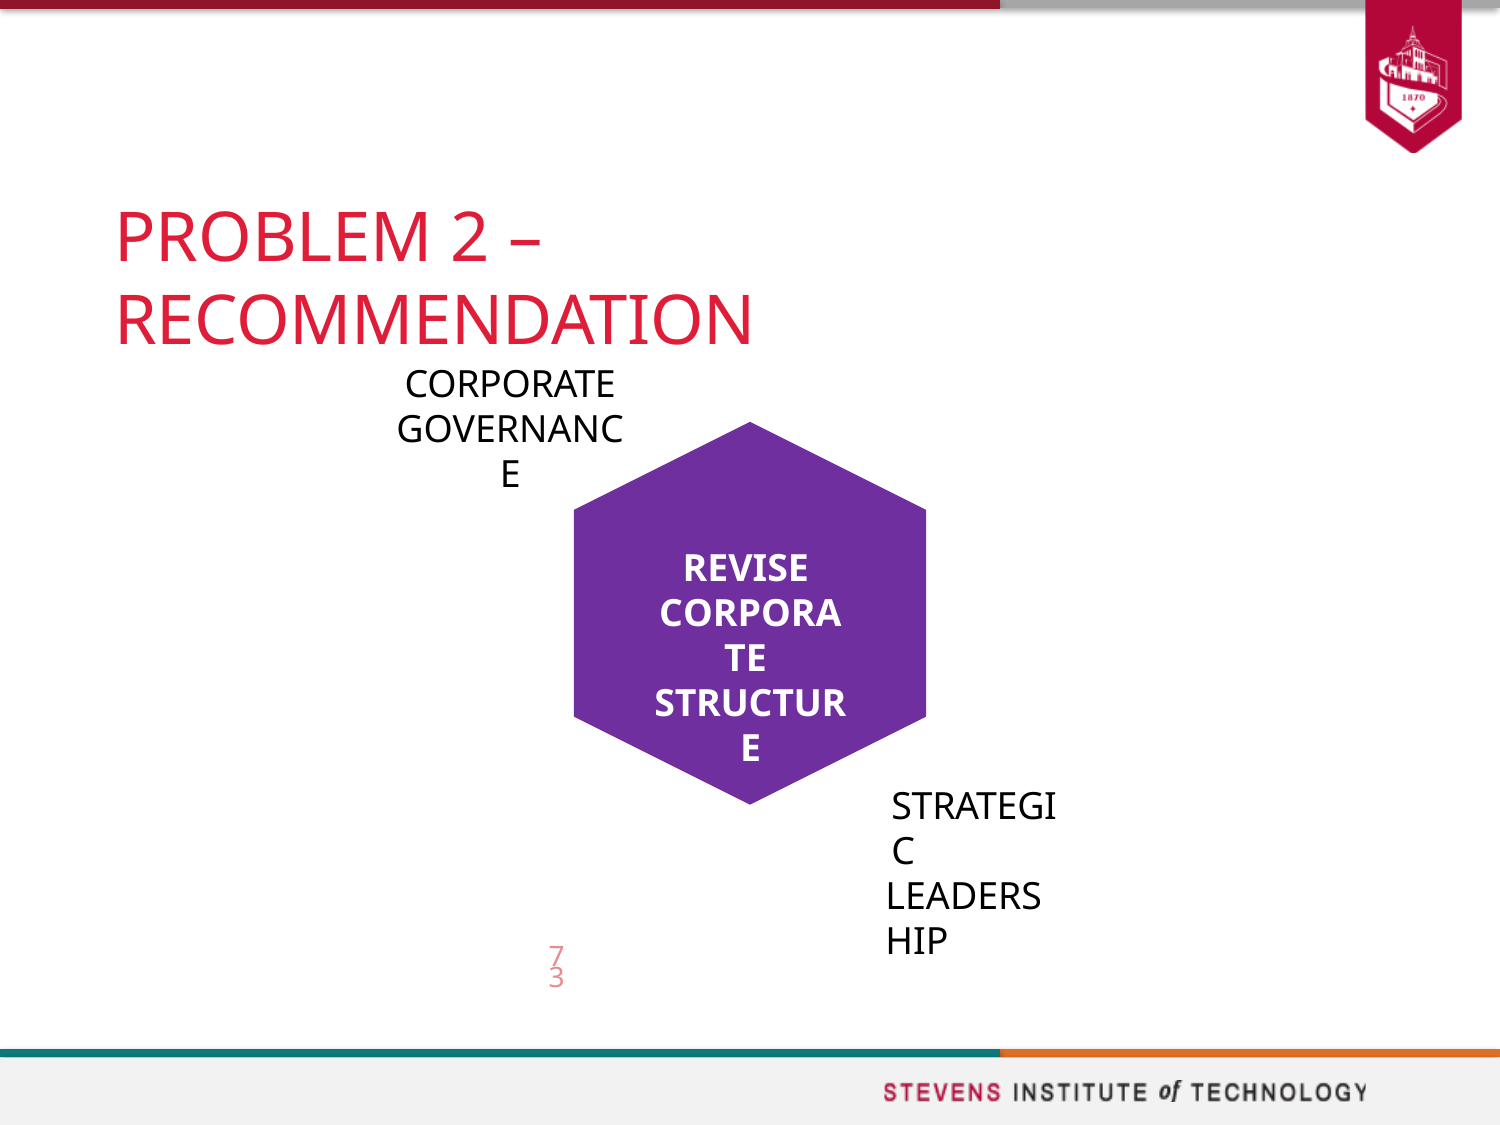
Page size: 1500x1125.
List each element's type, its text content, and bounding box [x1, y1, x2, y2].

slide_number 73 [548, 634, 577, 1125]
text_box CORPORATE GOVERNANCE [395, 358, 625, 495]
title PROBLEM 2 – RECOMMENDATION [112, 191, 1074, 382]
text_box STRATEGIC LEADERSHIP [883, 780, 1067, 962]
text_box [678, 769, 822, 805]
text_box REVISE CORPORATE STRUCTURE [648, 542, 852, 769]
text_box [573, 421, 927, 754]
